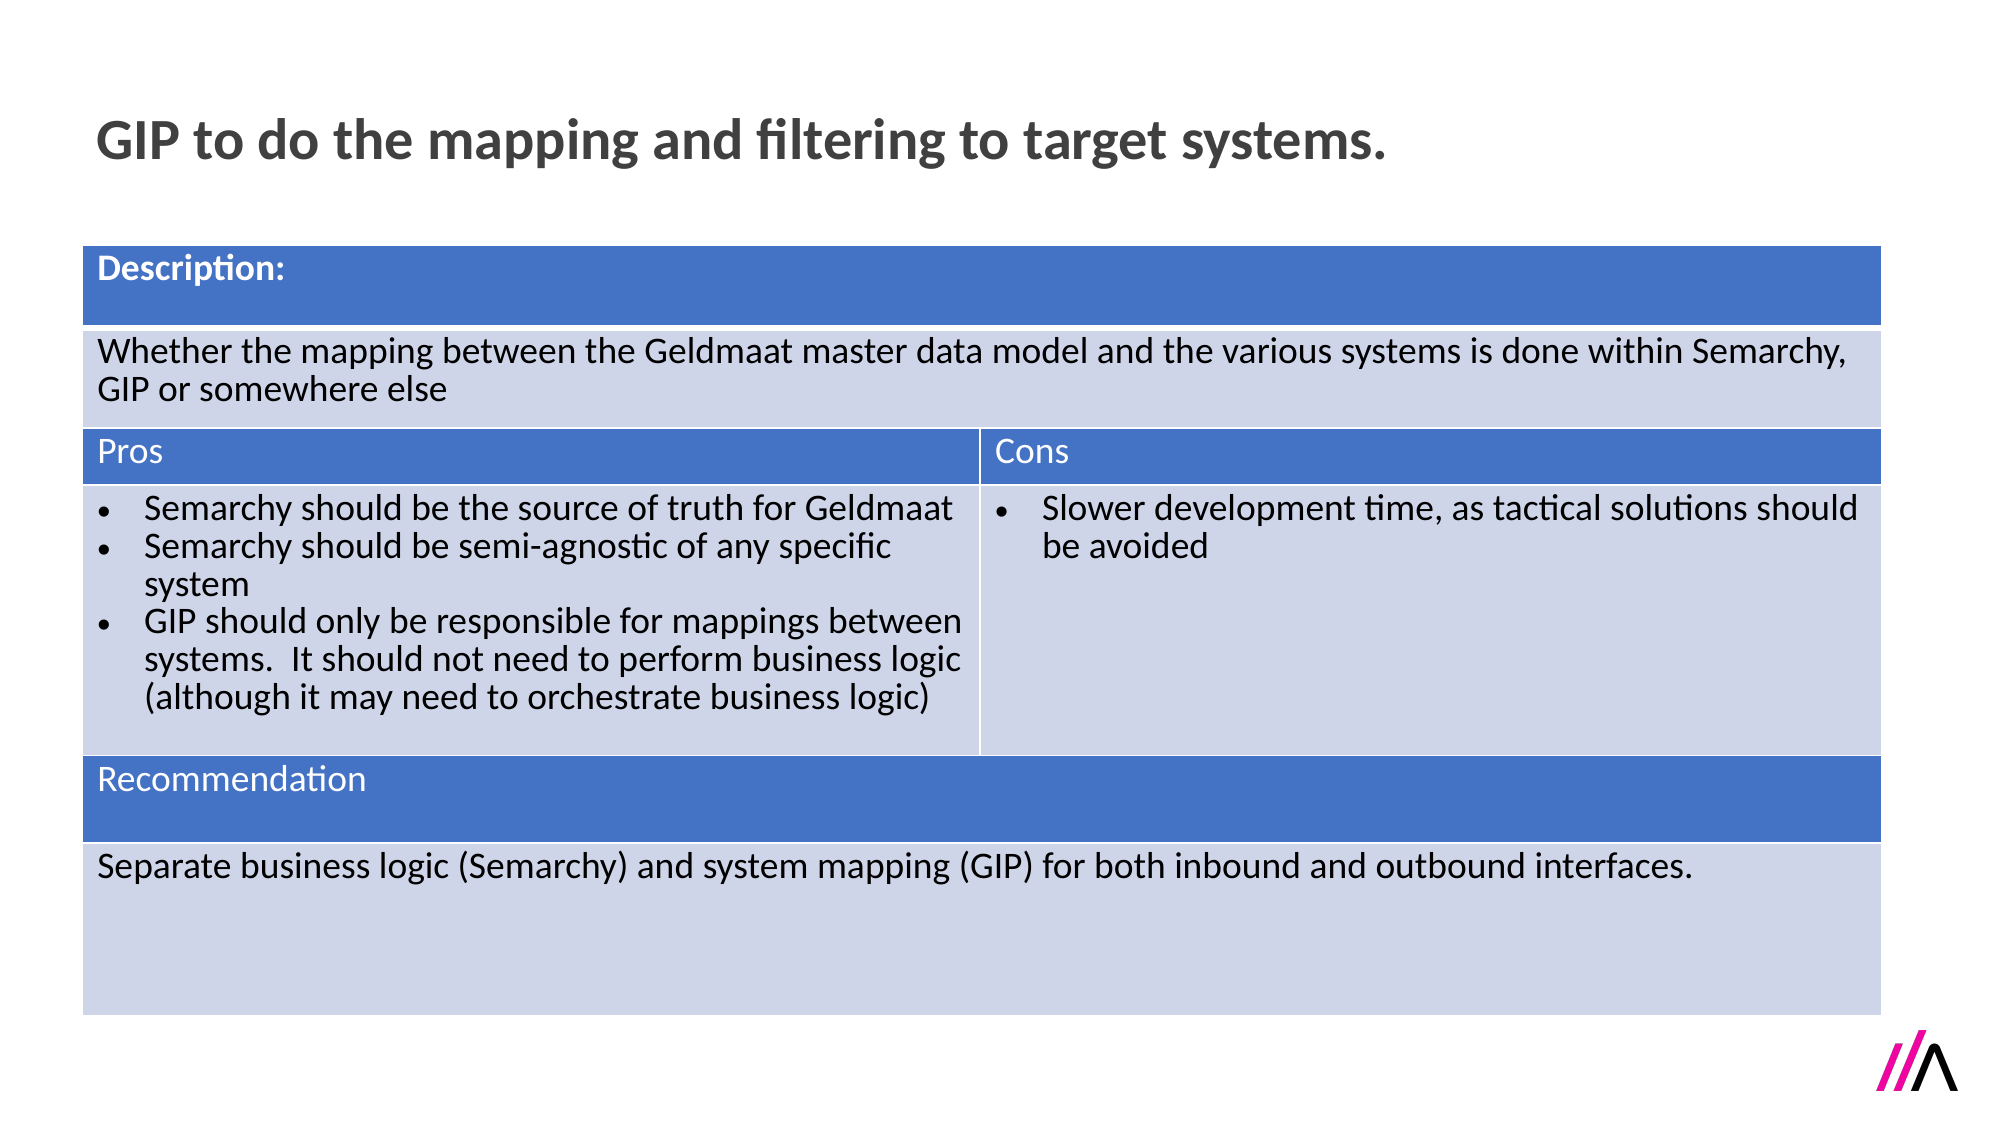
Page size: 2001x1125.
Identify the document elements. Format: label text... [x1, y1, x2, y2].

table_cell Cons [981, 429, 1881, 484]
picture [1876, 1030, 1958, 1091]
table_cell Semarchy should be the source of truth for Geldmaat Semarchy should be semi-agnostic of any specific system GIP should only be responsible for mappings between systems. It should not need to perform business logic (although it may need to orchestrate business logic) [83, 486, 979, 755]
table_cell Pros [83, 429, 979, 484]
text_box GIP to do the mapping and filtering to target systems. [82, 101, 1808, 244]
table_cell Separate business logic (Semarchy) and system mapping (GIP) for both inbound and outbound interfaces. [83, 844, 1881, 1015]
table_header Description: [83, 246, 1881, 325]
table_cell Recommendation [83, 756, 1881, 842]
table_cell Whether the mapping between the Geldmaat master data model and the various systems is done within Semarchy, GIP or somewhere else [83, 331, 1881, 427]
table_cell Slower development time, as tactical solutions should be avoided [981, 486, 1881, 755]
